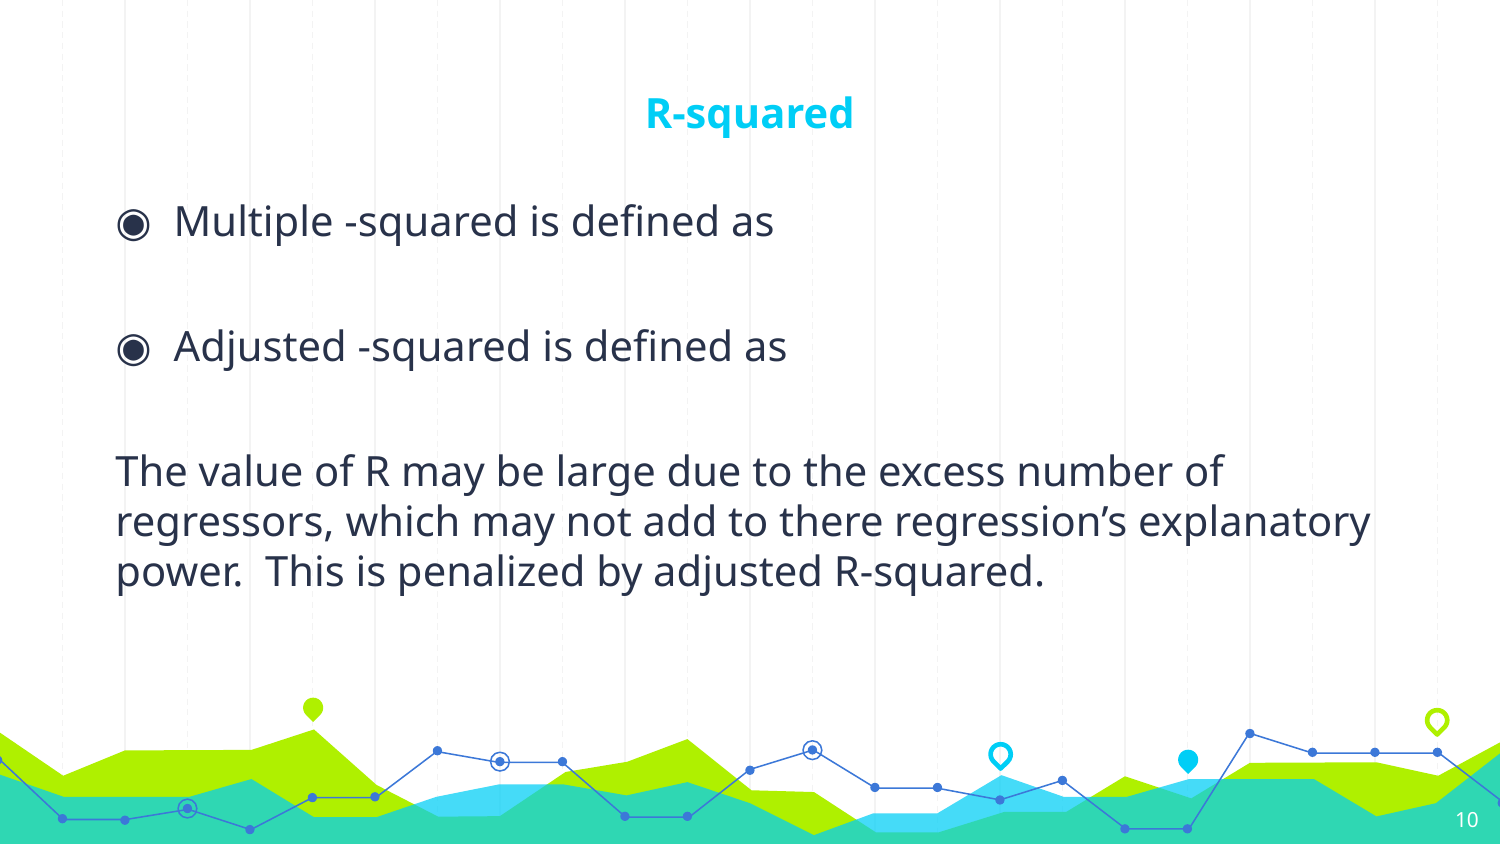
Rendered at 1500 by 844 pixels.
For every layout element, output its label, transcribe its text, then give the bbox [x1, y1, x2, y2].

slide_number 10 [1403, 791, 1494, 844]
title R-squared [176, 34, 1324, 152]
